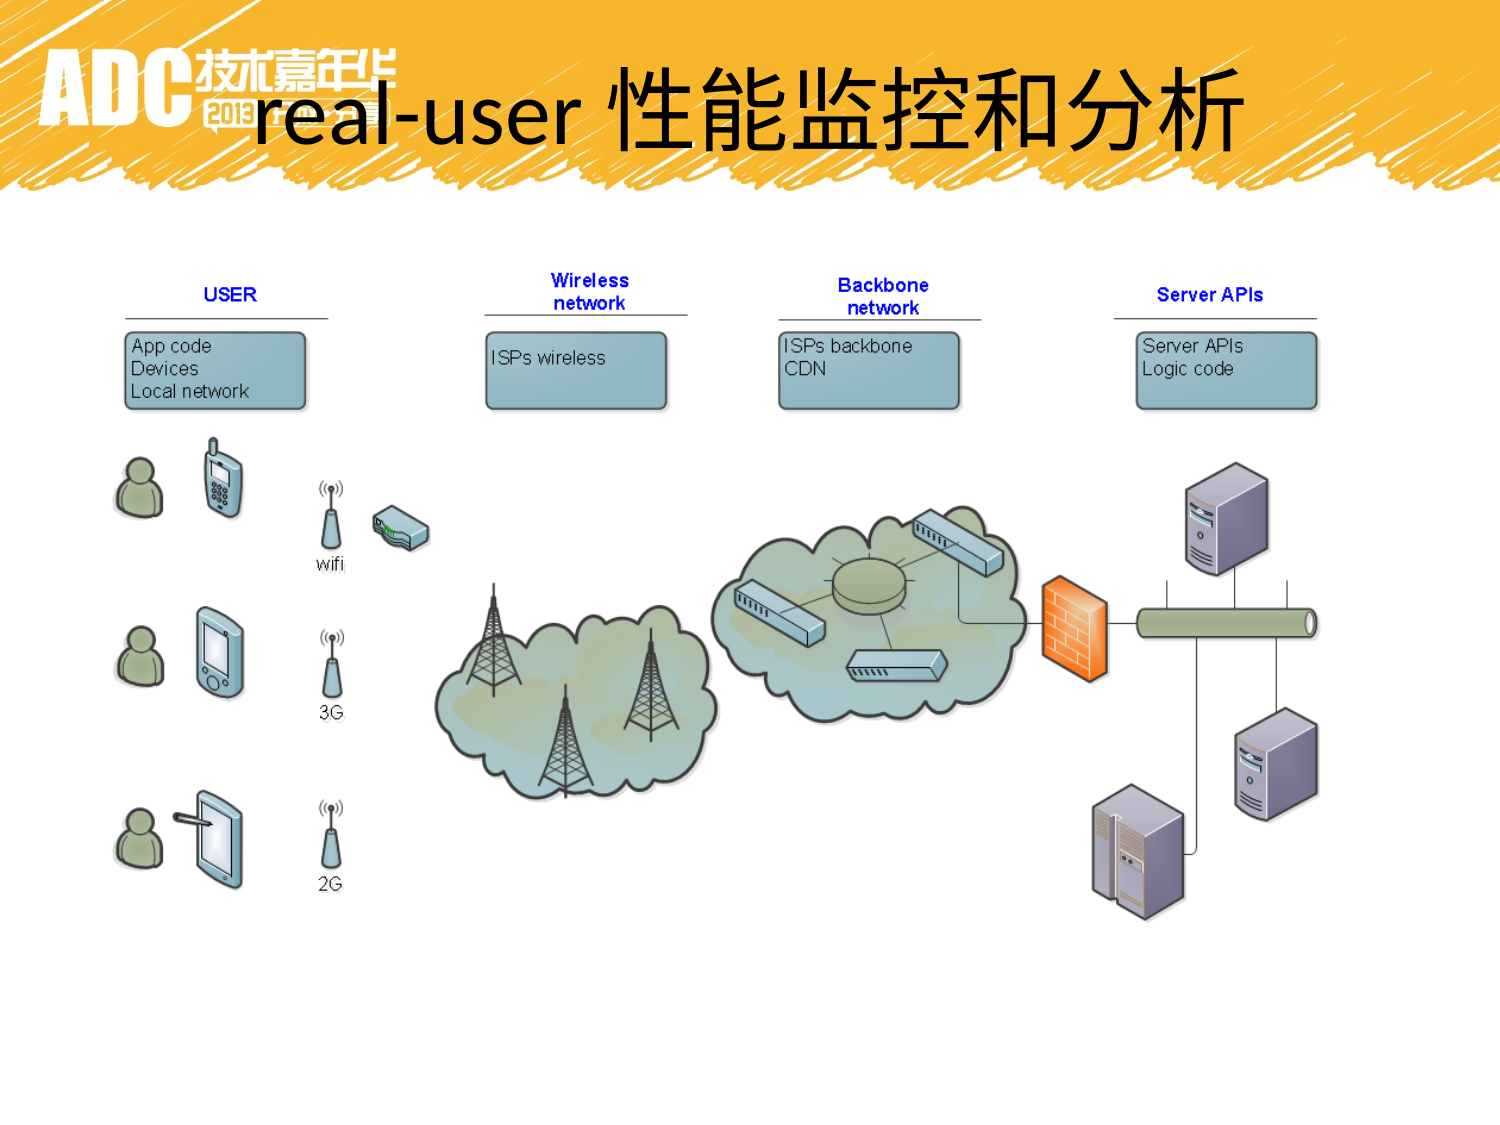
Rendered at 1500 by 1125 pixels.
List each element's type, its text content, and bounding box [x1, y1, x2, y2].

text_box real-user性能监控和分析 [74, 45, 1425, 233]
picture [0, 0, 1500, 1125]
